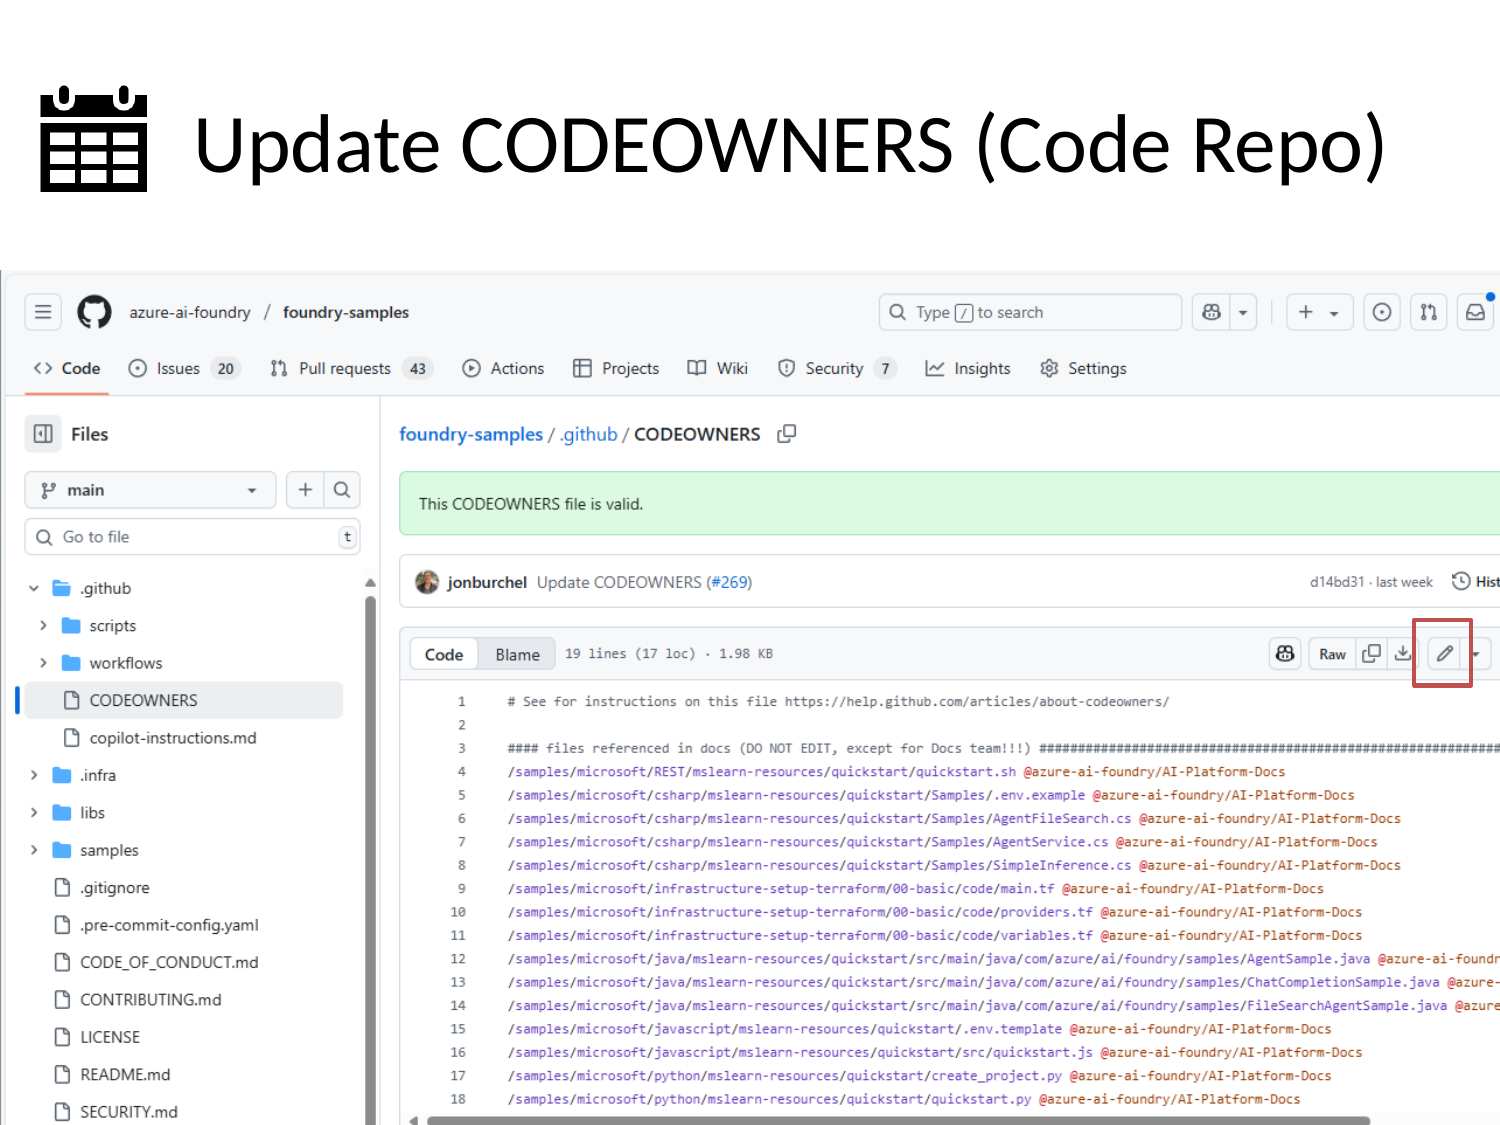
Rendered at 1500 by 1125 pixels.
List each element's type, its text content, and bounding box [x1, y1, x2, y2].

title Update CODEOWNERS (Code Repo) [113, 45, 1471, 233]
picture [0, 270, 1500, 1125]
picture [17, 63, 169, 214]
